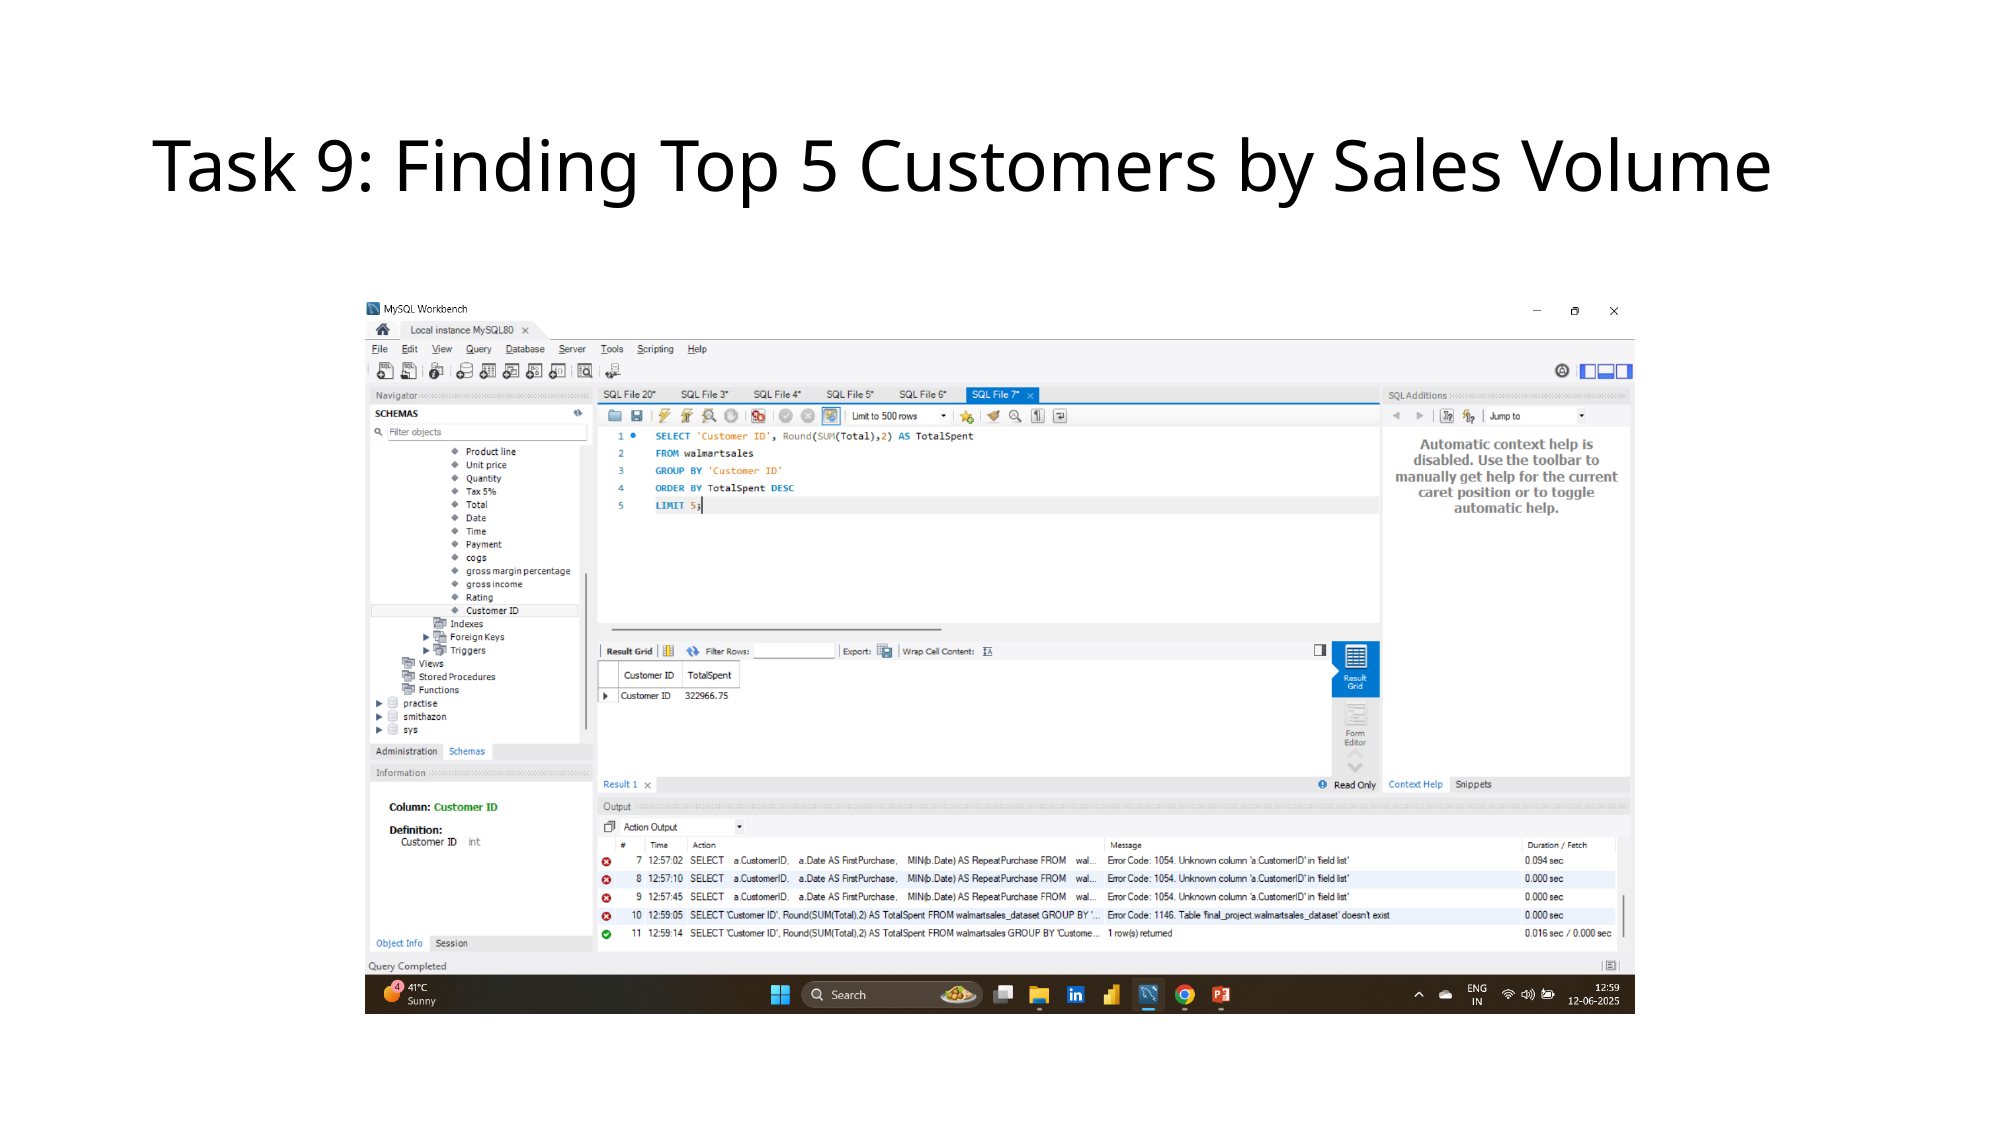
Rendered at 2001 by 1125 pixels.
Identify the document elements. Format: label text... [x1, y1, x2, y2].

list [365, 299, 1635, 1014]
title Task 9: Finding Top 5 Customers by Sales Volume [137, 59, 1863, 278]
